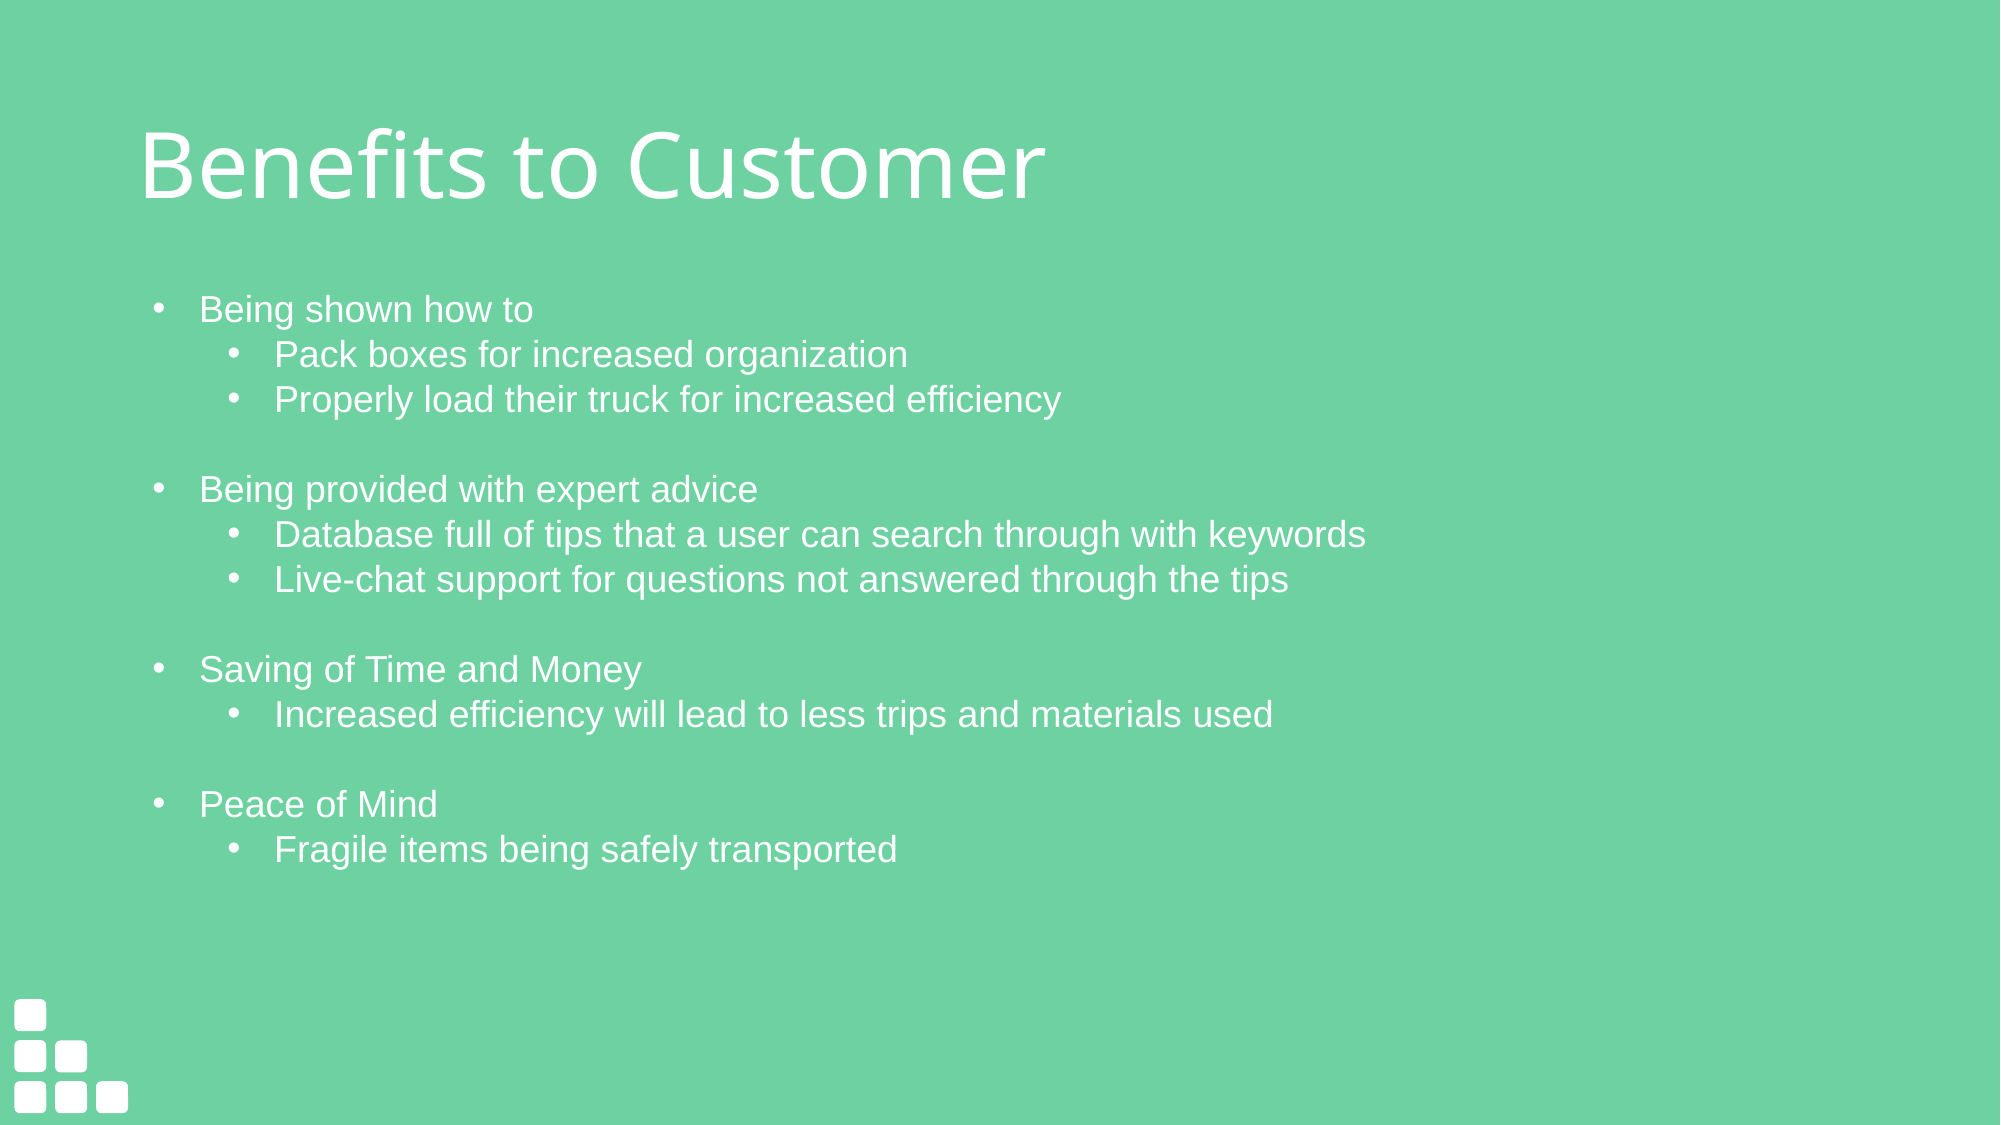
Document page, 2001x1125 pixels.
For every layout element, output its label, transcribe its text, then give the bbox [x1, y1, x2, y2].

title Benefits to Customer [137, 59, 1863, 278]
text_box Being shown how to Pack boxes for increased organization Properly load their truck for increased efficiency Being provided with expert advice Database full of tips that a user can search through with keywords Live-chat support for questions not answered through the tips Saving of Time and Money Increased efficiency will lead to less trips and materials used Peace of Mind Fragile items being safely transported [137, 277, 1821, 922]
